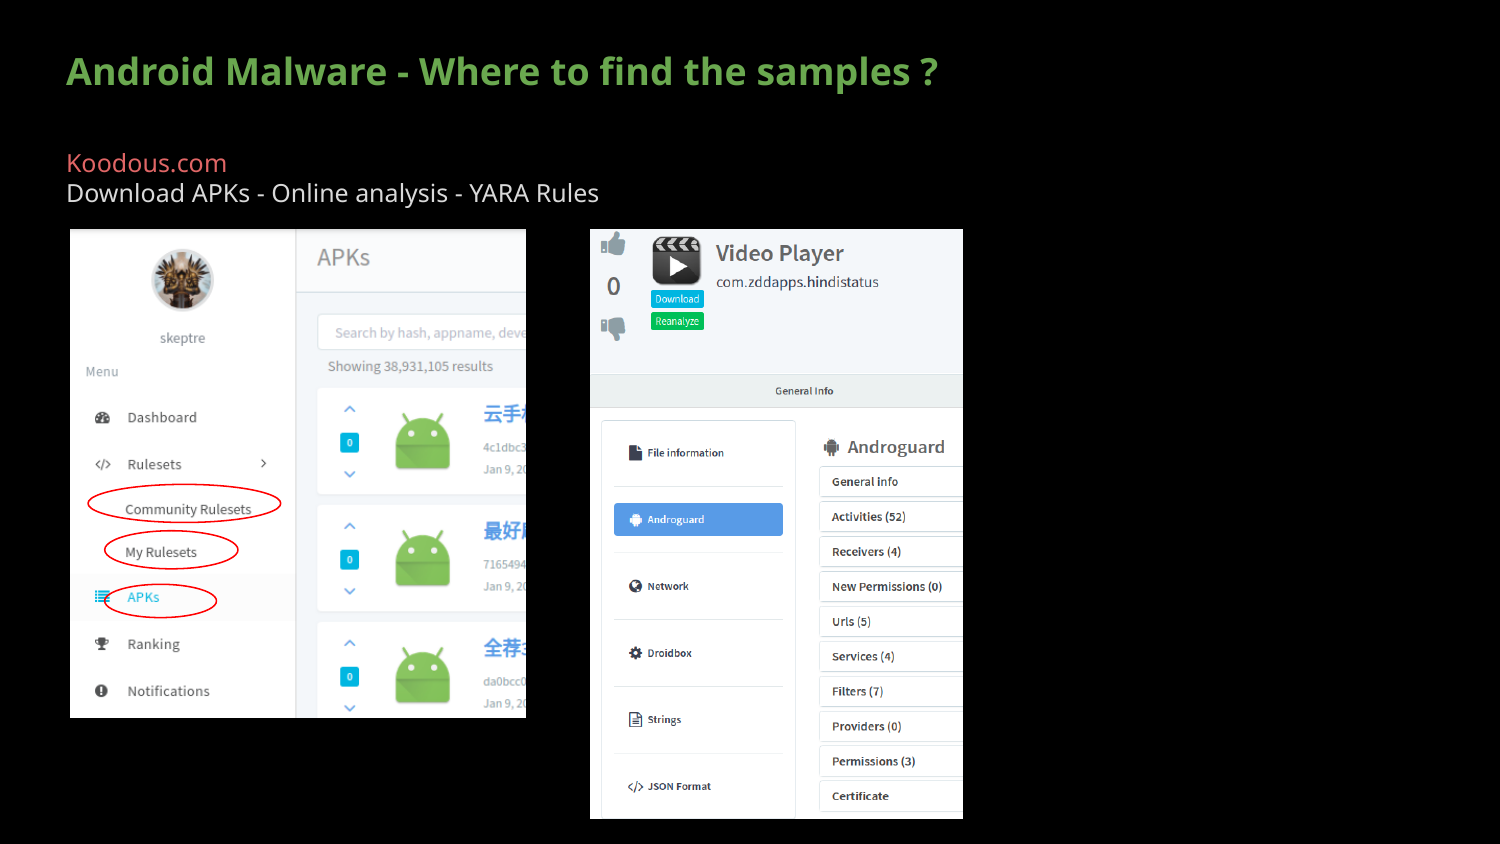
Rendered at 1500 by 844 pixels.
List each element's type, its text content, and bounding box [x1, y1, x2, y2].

picture [590, 229, 963, 820]
text_box Android Malware - Where to find the samples ? [51, 33, 1346, 117]
picture [69, 229, 526, 718]
text_box Koodous.com Download APKs - Online analysis - YARA Rules [51, 132, 1062, 672]
